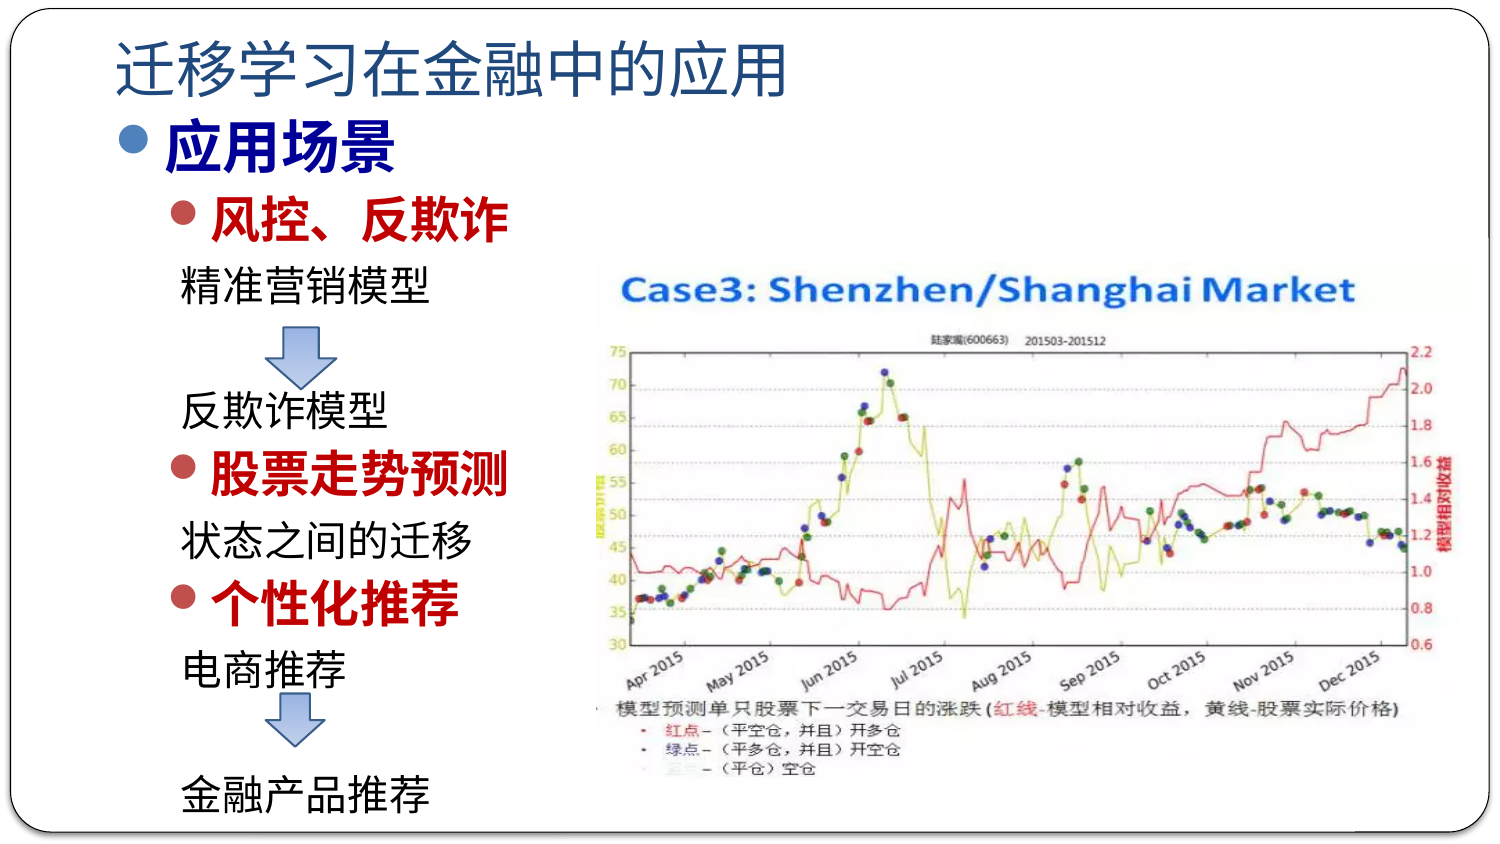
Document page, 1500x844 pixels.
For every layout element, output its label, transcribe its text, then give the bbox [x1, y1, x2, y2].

text_box [264, 692, 326, 748]
text_box [25, 0, 76, 20]
picture [596, 262, 1482, 781]
text_box [264, 326, 338, 391]
title 迁移学习在金融中的应用 [100, 23, 1376, 102]
list 应用场景 风控、反欺诈 精准营销模型 反欺诈模型 股票走势预测 状态之间的迁移 个性化推荐 电商推荐 金融产品推荐 [100, 102, 1425, 809]
